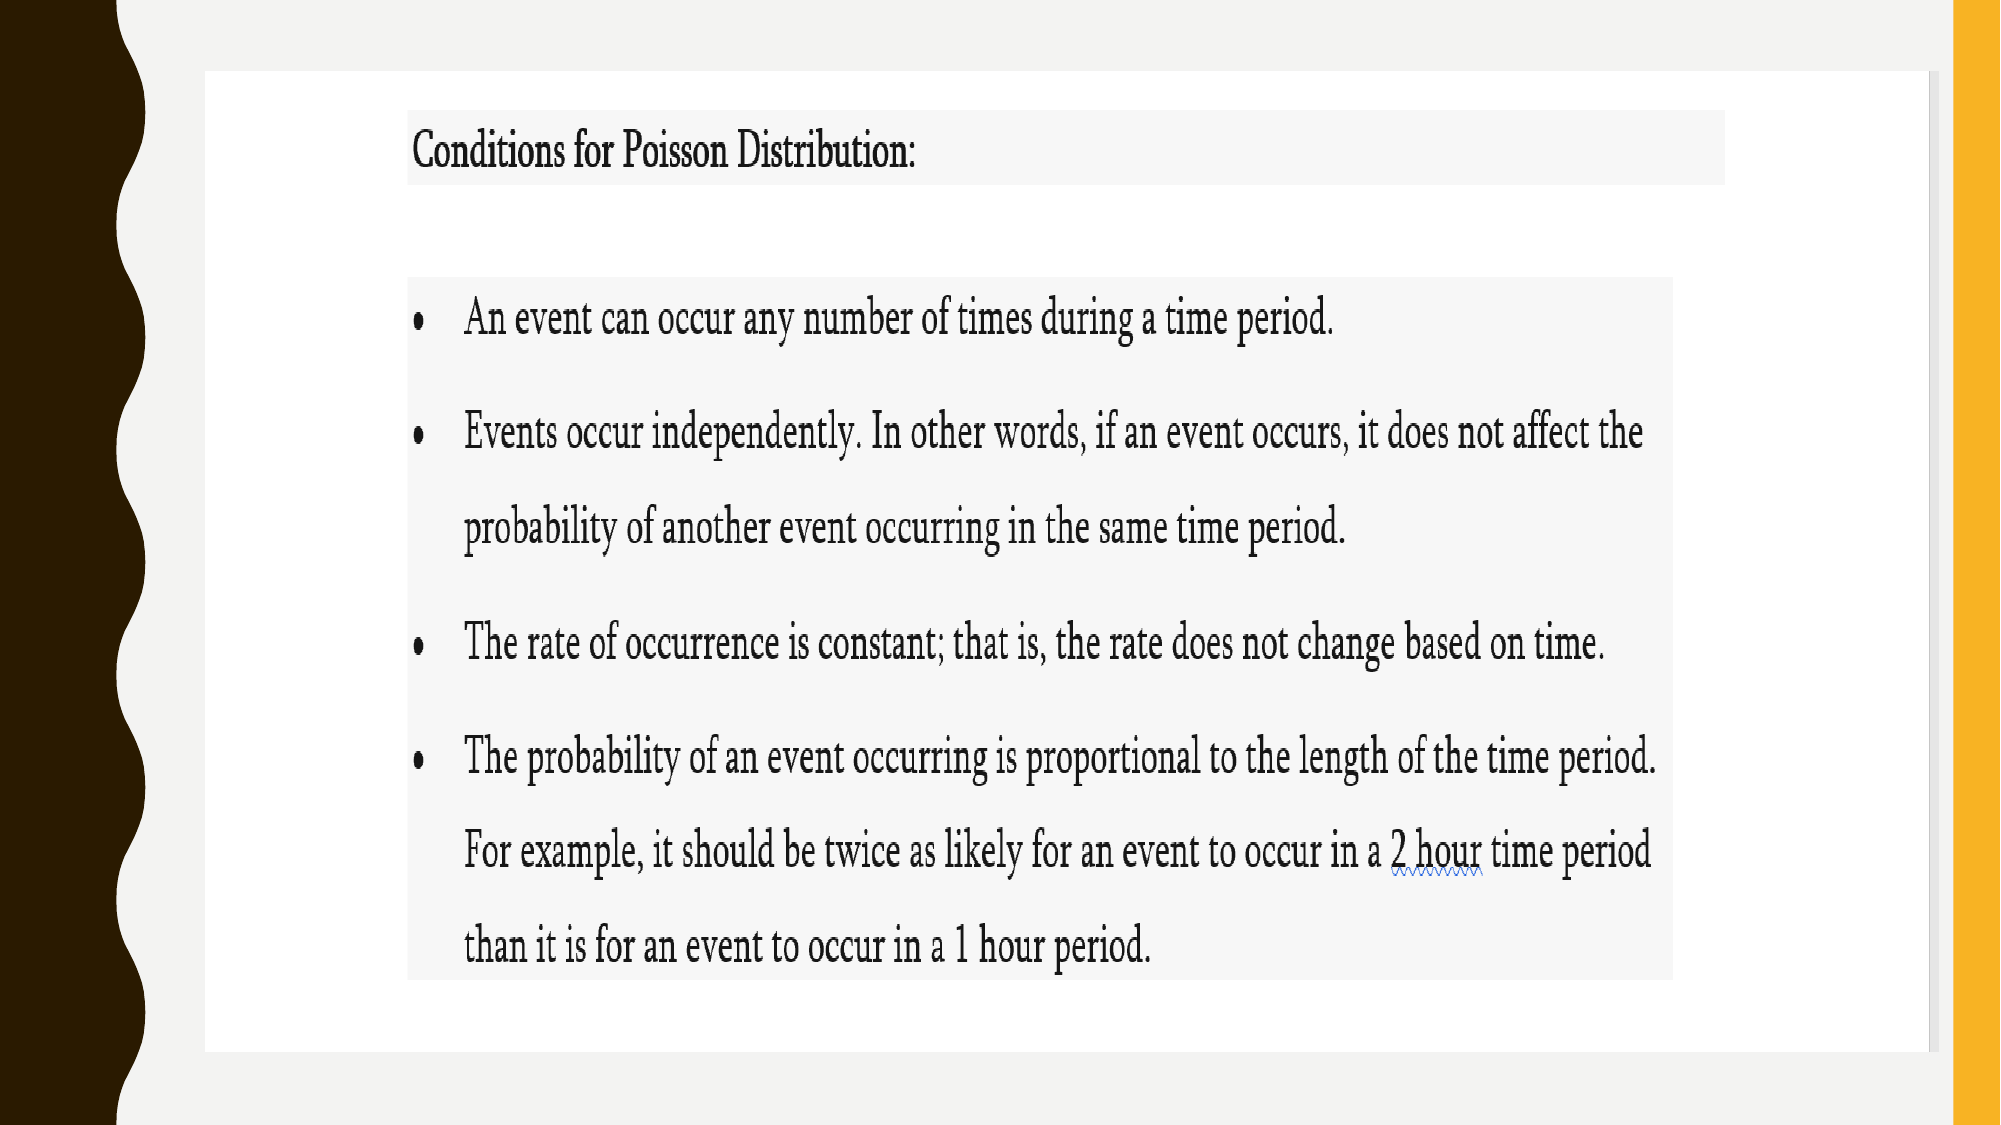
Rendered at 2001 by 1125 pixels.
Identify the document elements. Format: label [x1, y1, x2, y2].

list [205, 71, 1939, 1052]
